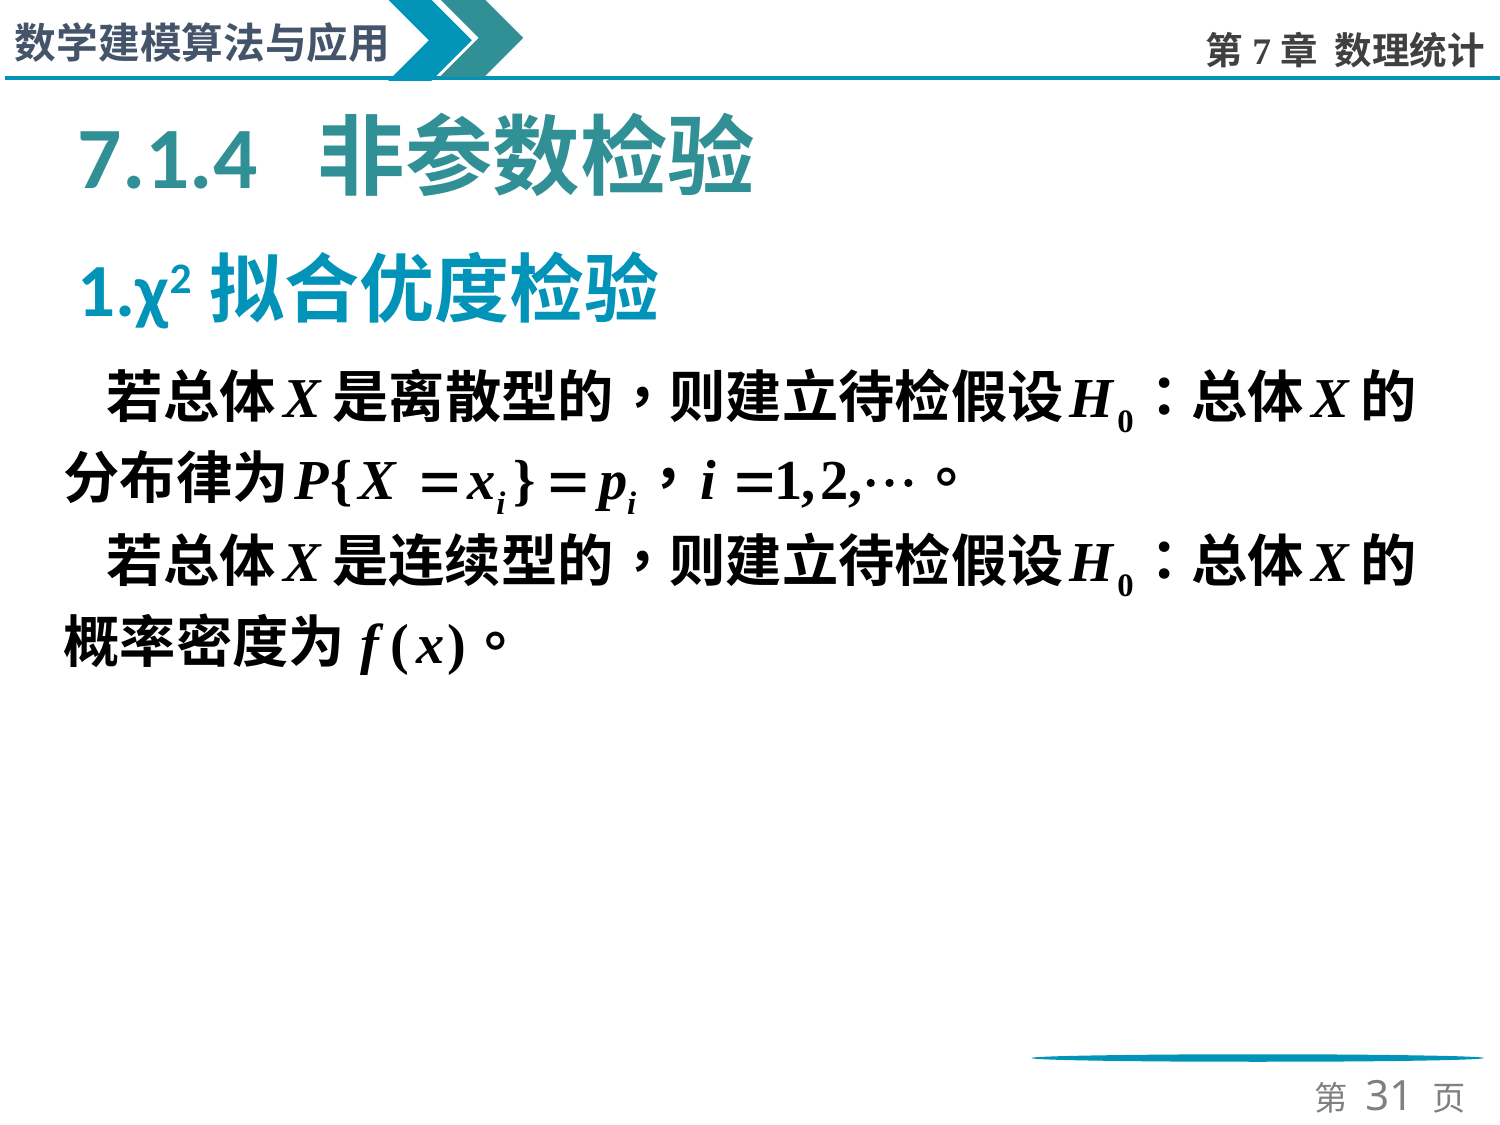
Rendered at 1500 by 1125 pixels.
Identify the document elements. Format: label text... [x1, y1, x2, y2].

text_box 7.1.4 非参数检验 [63, 94, 1100, 214]
text_box 1.χ2拟合优度检验 [63, 234, 1100, 339]
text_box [63, 359, 1418, 944]
